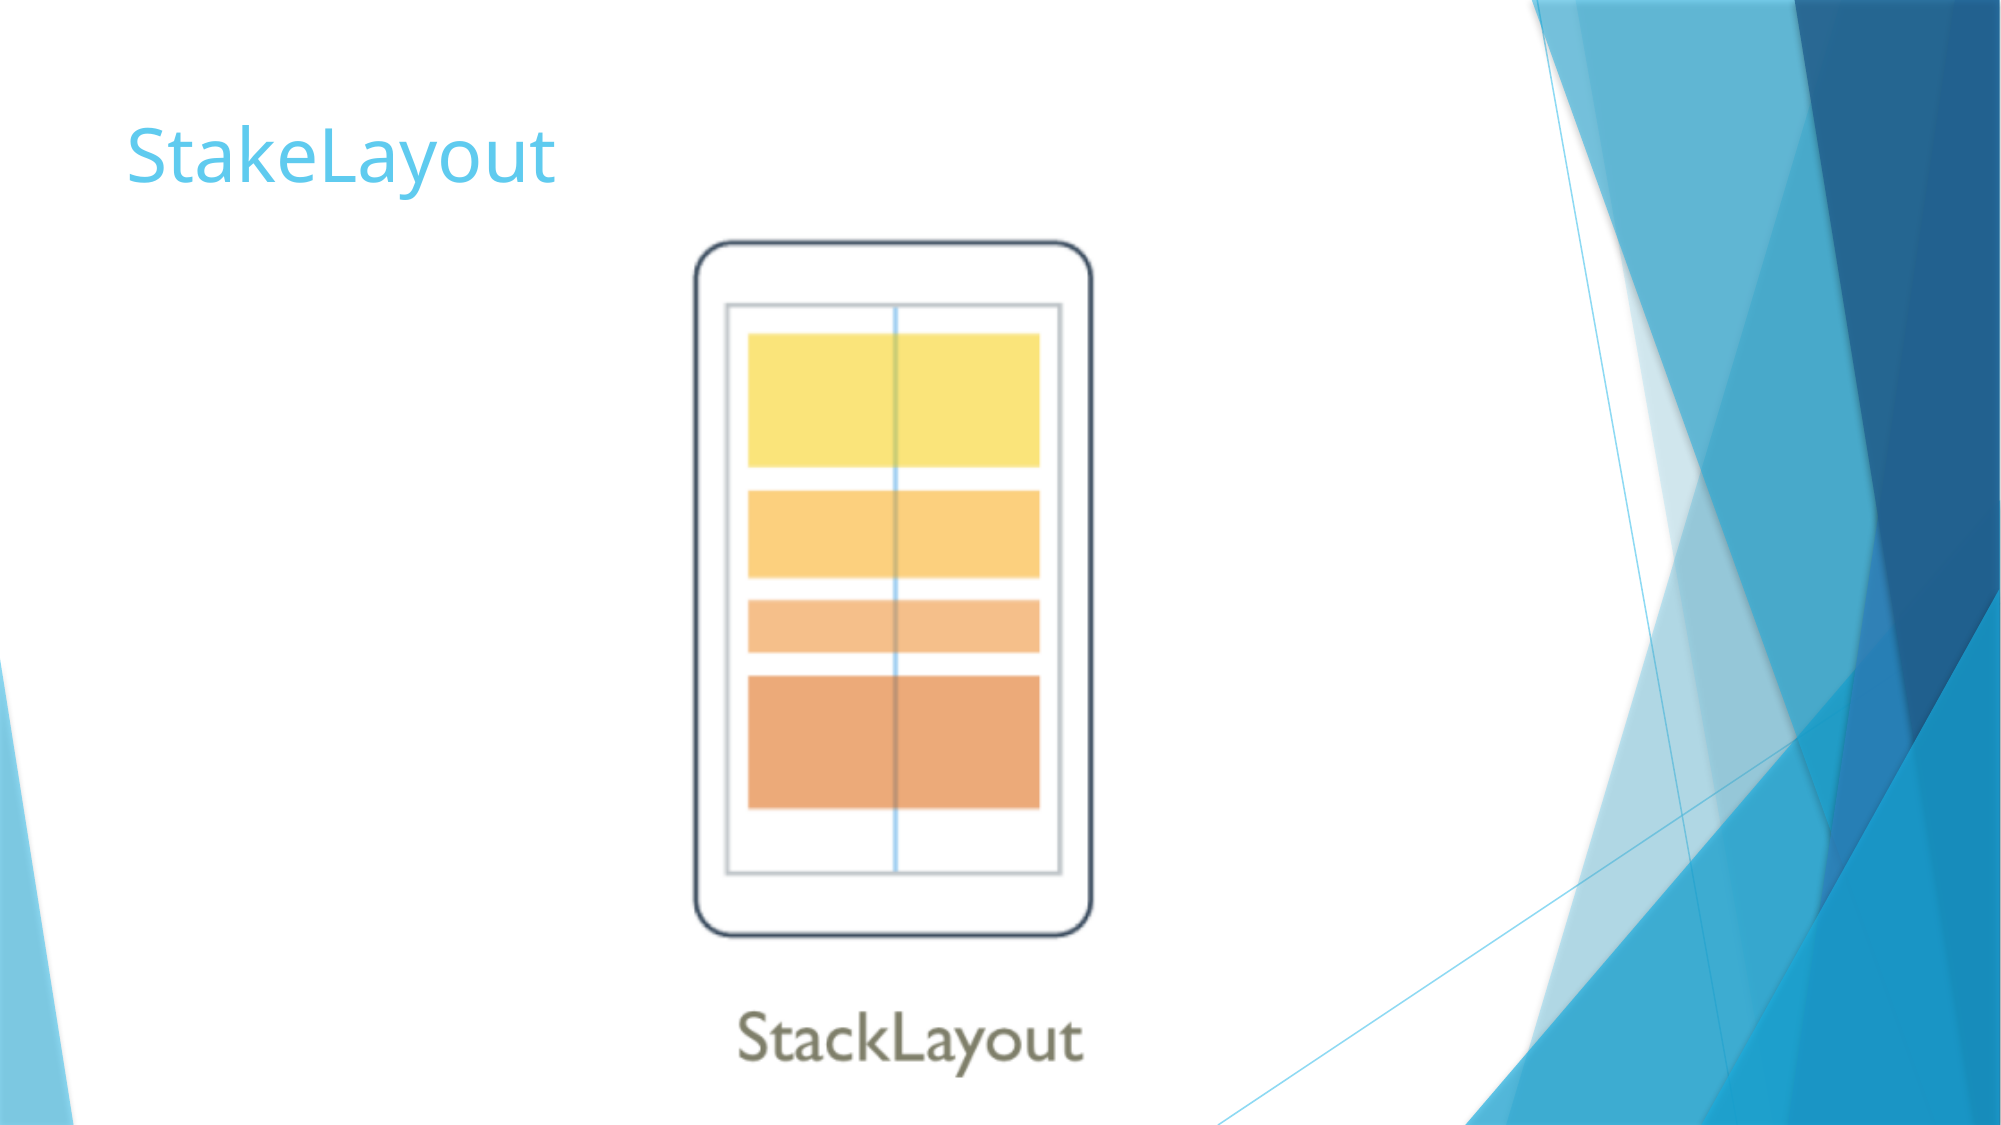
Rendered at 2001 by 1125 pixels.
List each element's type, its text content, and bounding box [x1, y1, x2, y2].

title StakeLayout [111, 99, 1522, 317]
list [683, 223, 1122, 1085]
